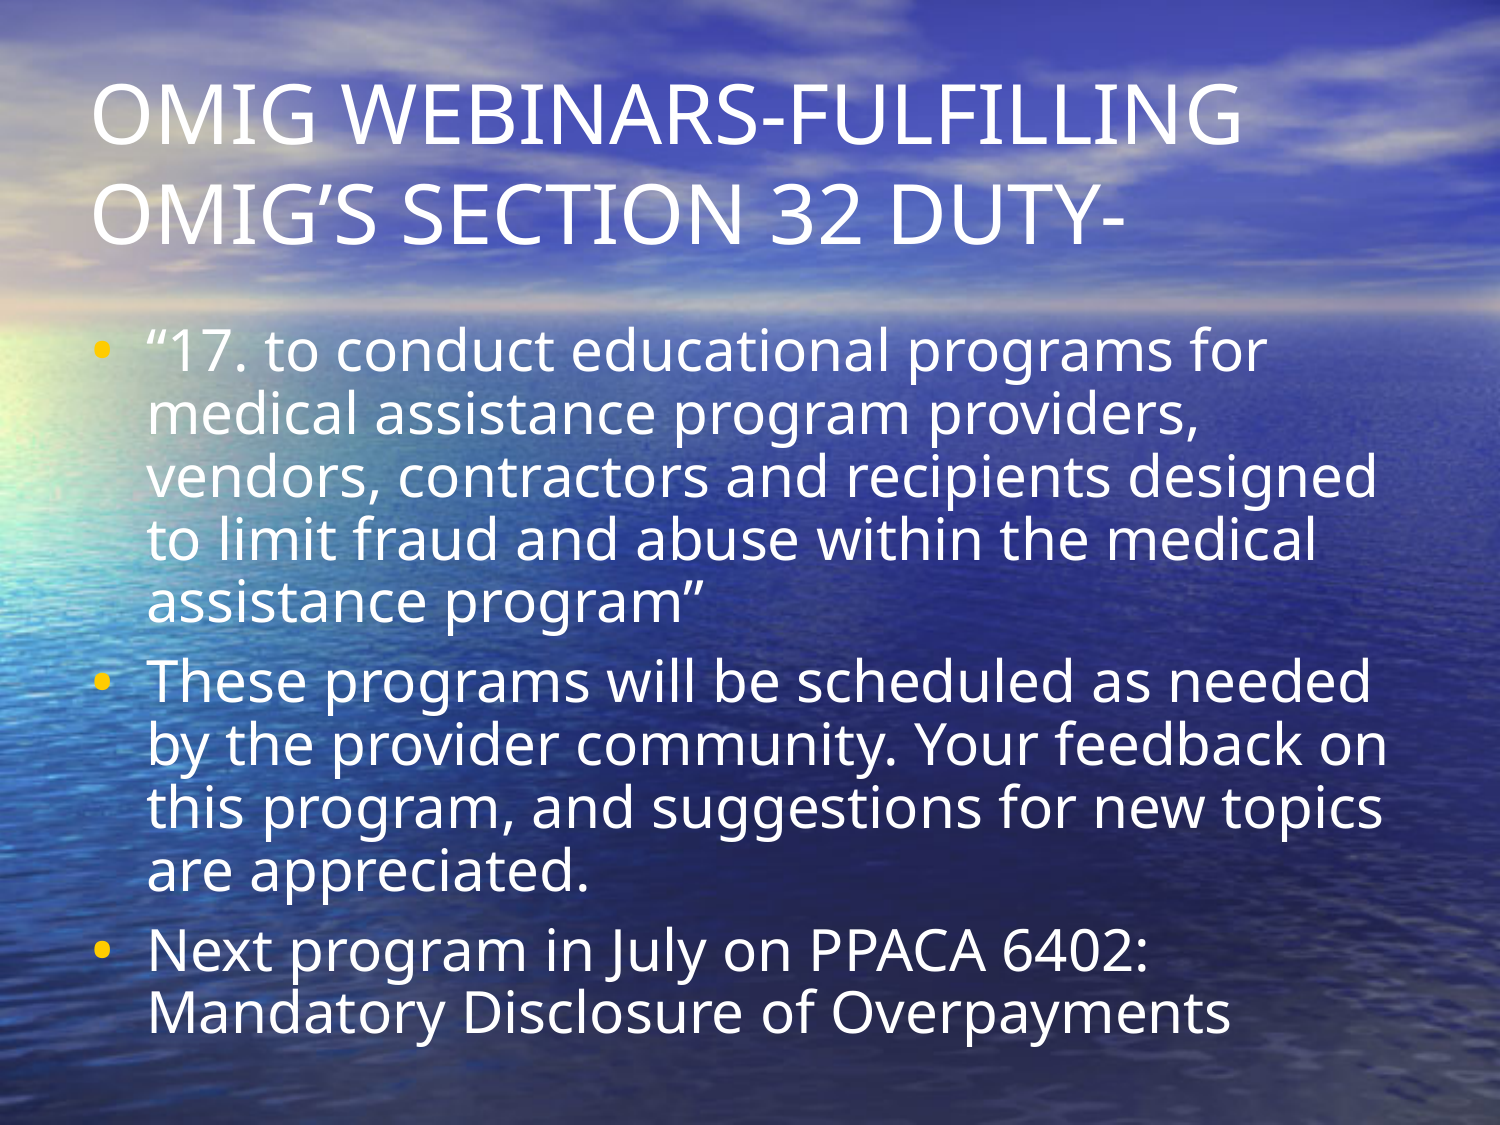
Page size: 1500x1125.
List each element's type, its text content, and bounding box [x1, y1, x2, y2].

picture [0, 0, 1500, 1125]
list “17. to conduct educational programs for medical assistance program providers, vendors, contractors and recipients designed to limit fraud and abuse within the medical assistance program” These programs will be scheduled as needed by the provider community. Your feedback on this program, and suggestions for new topics are appreciated. Next program in July on PPACA 6402: Mandatory Disclosure of Overpayments [75, 312, 1425, 1125]
title OMIG WEBINARS-FULFILLING OMIG’S SECTION 32 DUTY- [75, 10, 1425, 312]
